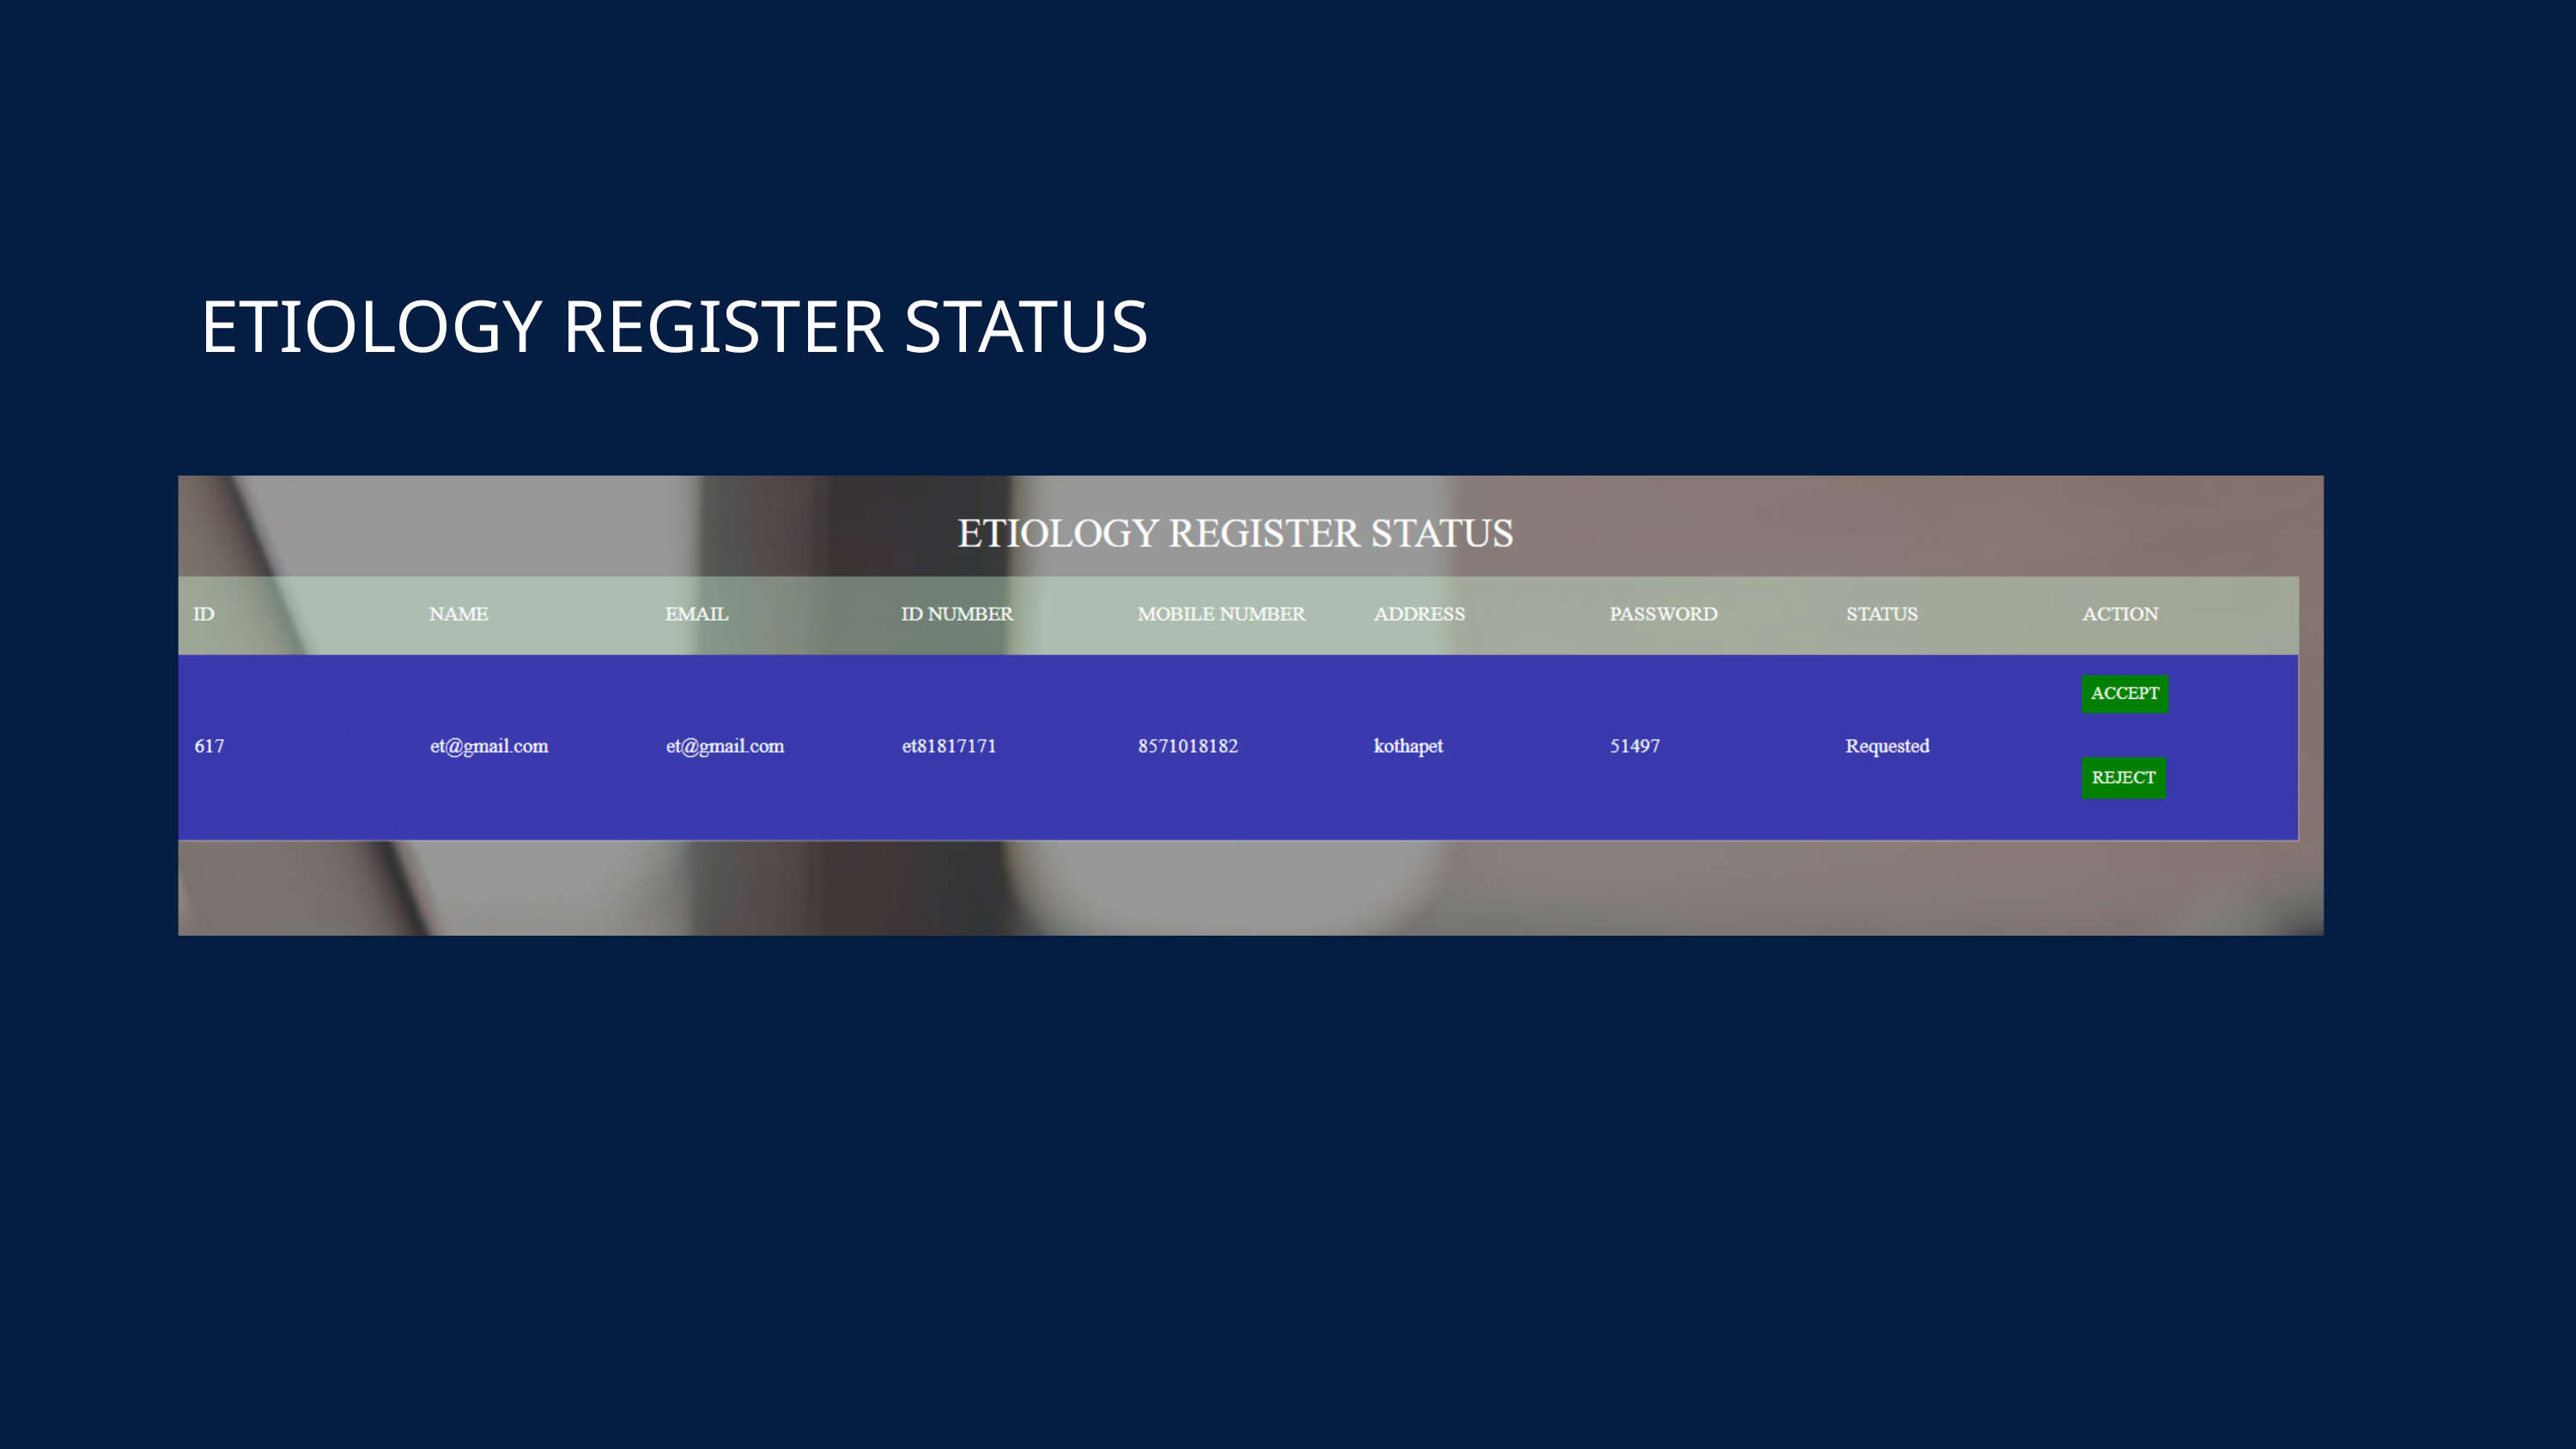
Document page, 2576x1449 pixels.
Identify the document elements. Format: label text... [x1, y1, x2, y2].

text_box [178, 476, 2324, 936]
text_box ETIOLOGY REGISTER STATUS [178, 273, 1172, 367]
